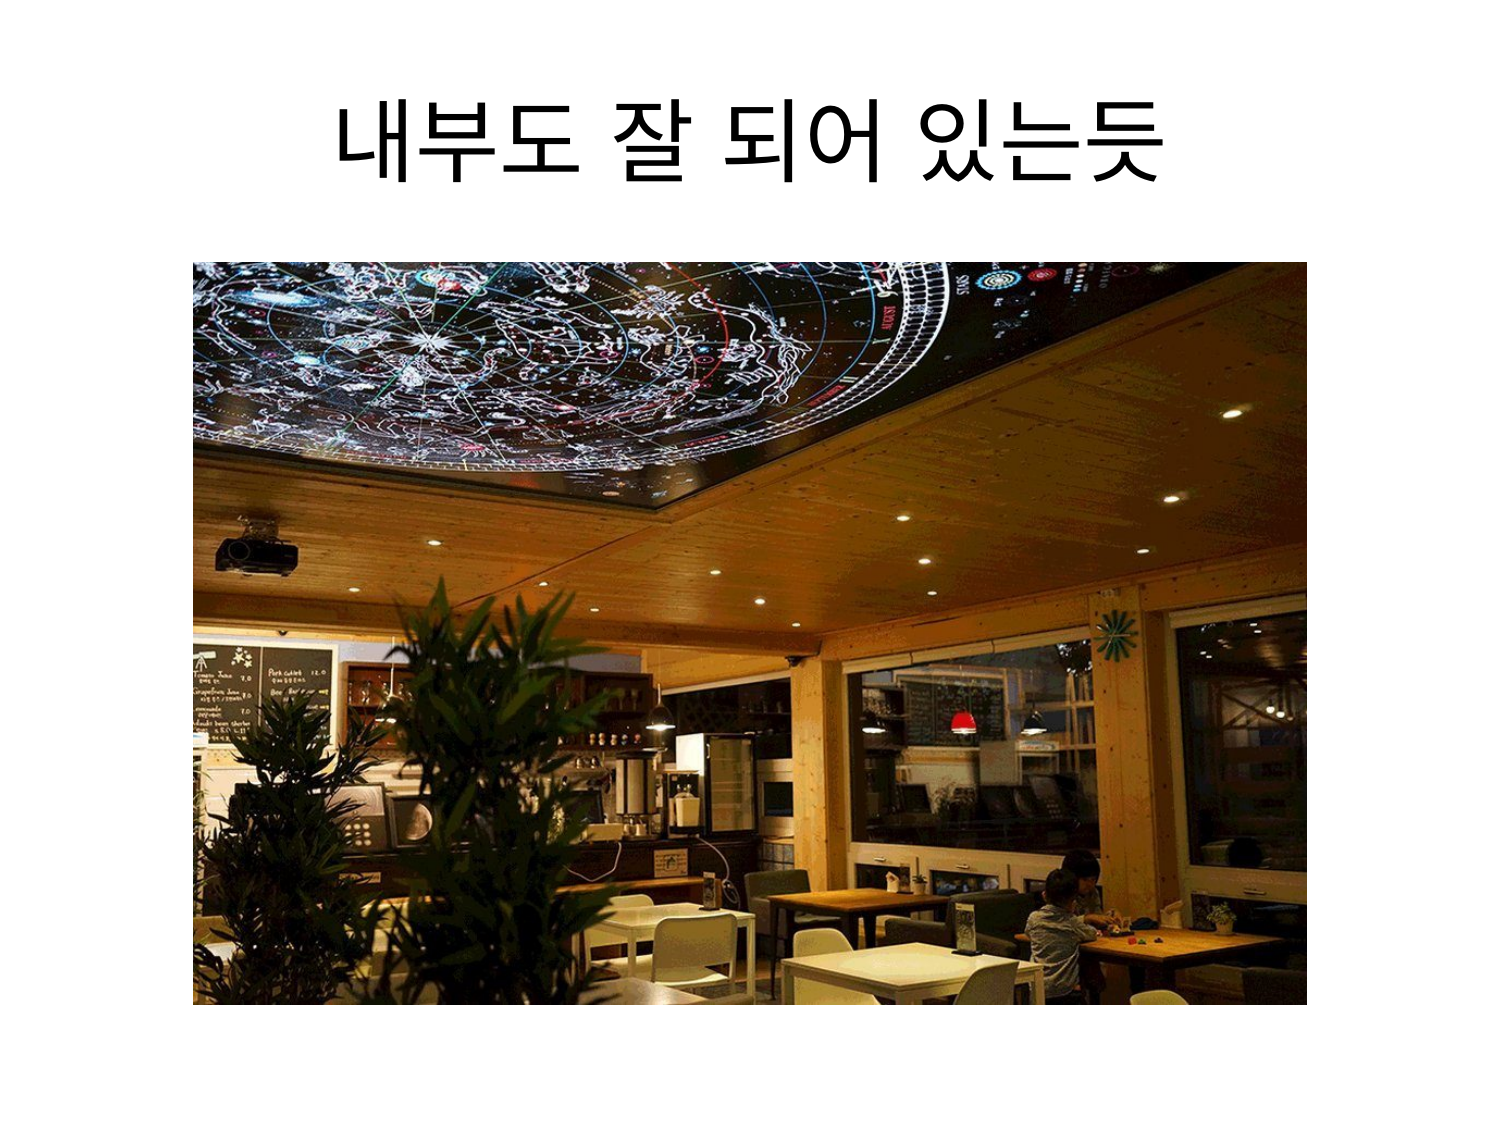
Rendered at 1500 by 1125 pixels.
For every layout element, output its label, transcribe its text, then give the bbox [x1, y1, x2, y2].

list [193, 262, 1307, 1006]
title 내부도 잘 되어 있는듯 [75, 45, 1425, 233]
